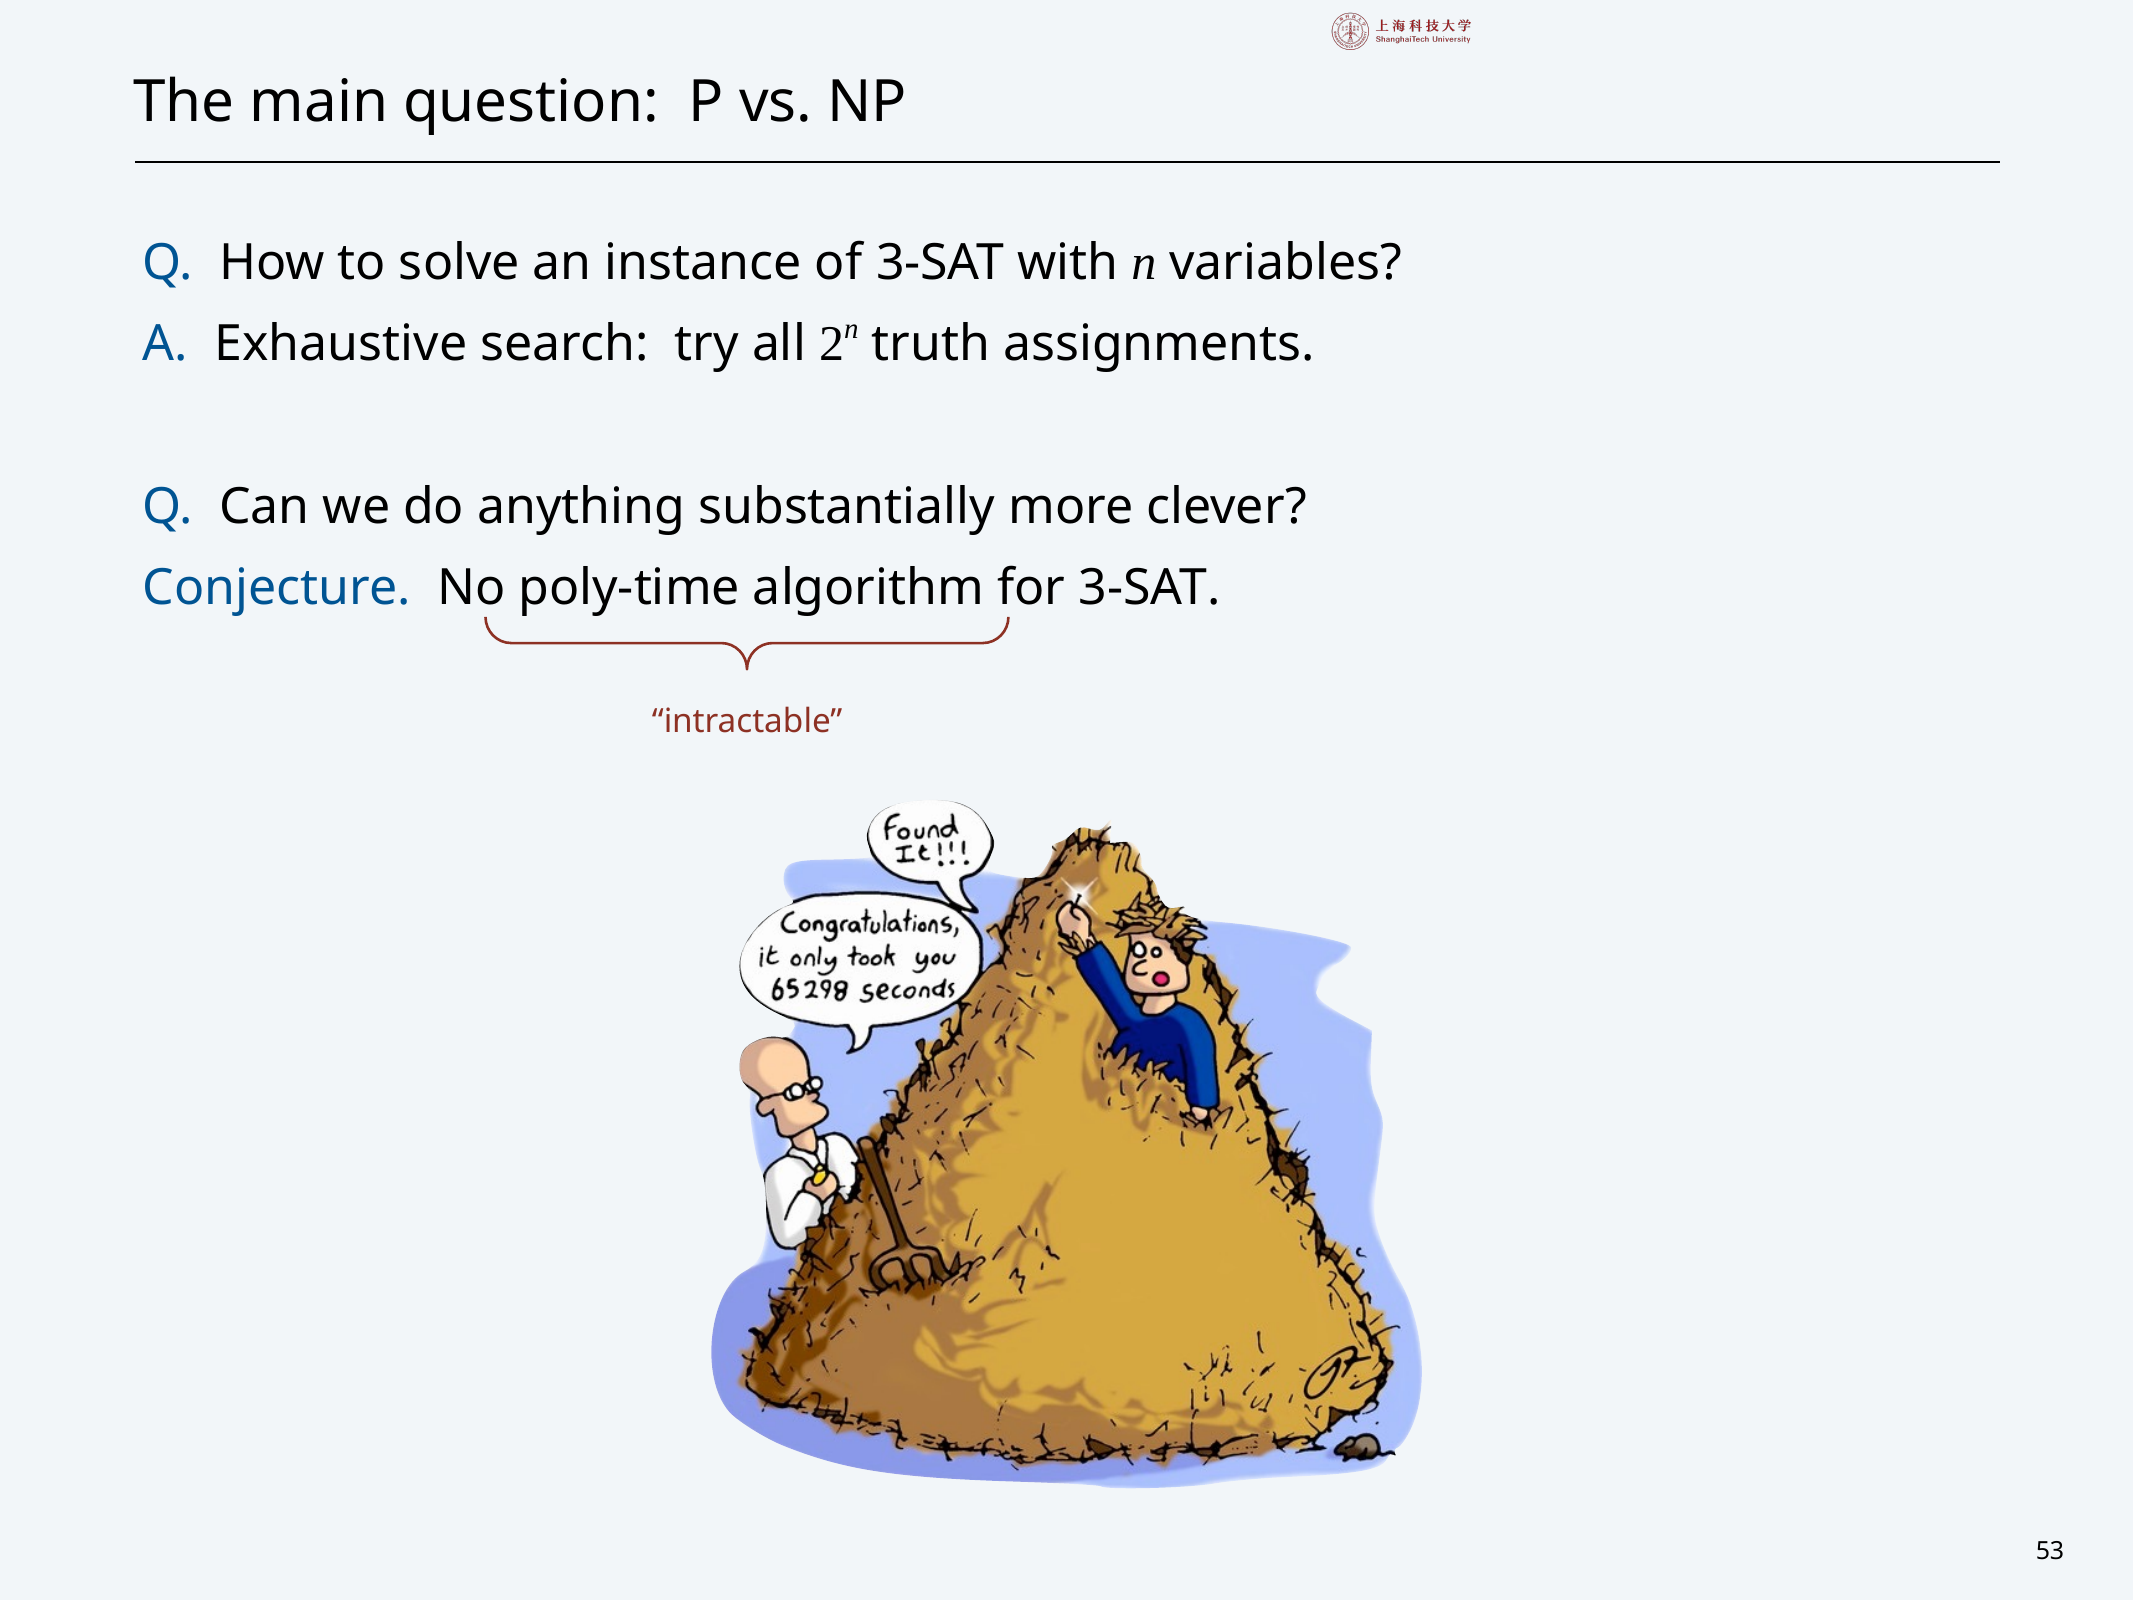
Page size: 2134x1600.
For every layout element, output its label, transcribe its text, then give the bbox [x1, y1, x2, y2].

title The main question: P vs. NP [132, 0, 2001, 134]
picture [711, 799, 1423, 1489]
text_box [485, 616, 1009, 720]
slide_number 53 [2026, 1532, 2074, 1570]
picture [1327, 0, 1478, 109]
list Q. How to solve an instance of 3-Sat with n variables? A. Exhaustive search: try all 2n truth assignments. Q. Can we do anything substantially more clever? Conjecture. No poly-time algorithm for 3-Sat. [132, 207, 2001, 1551]
